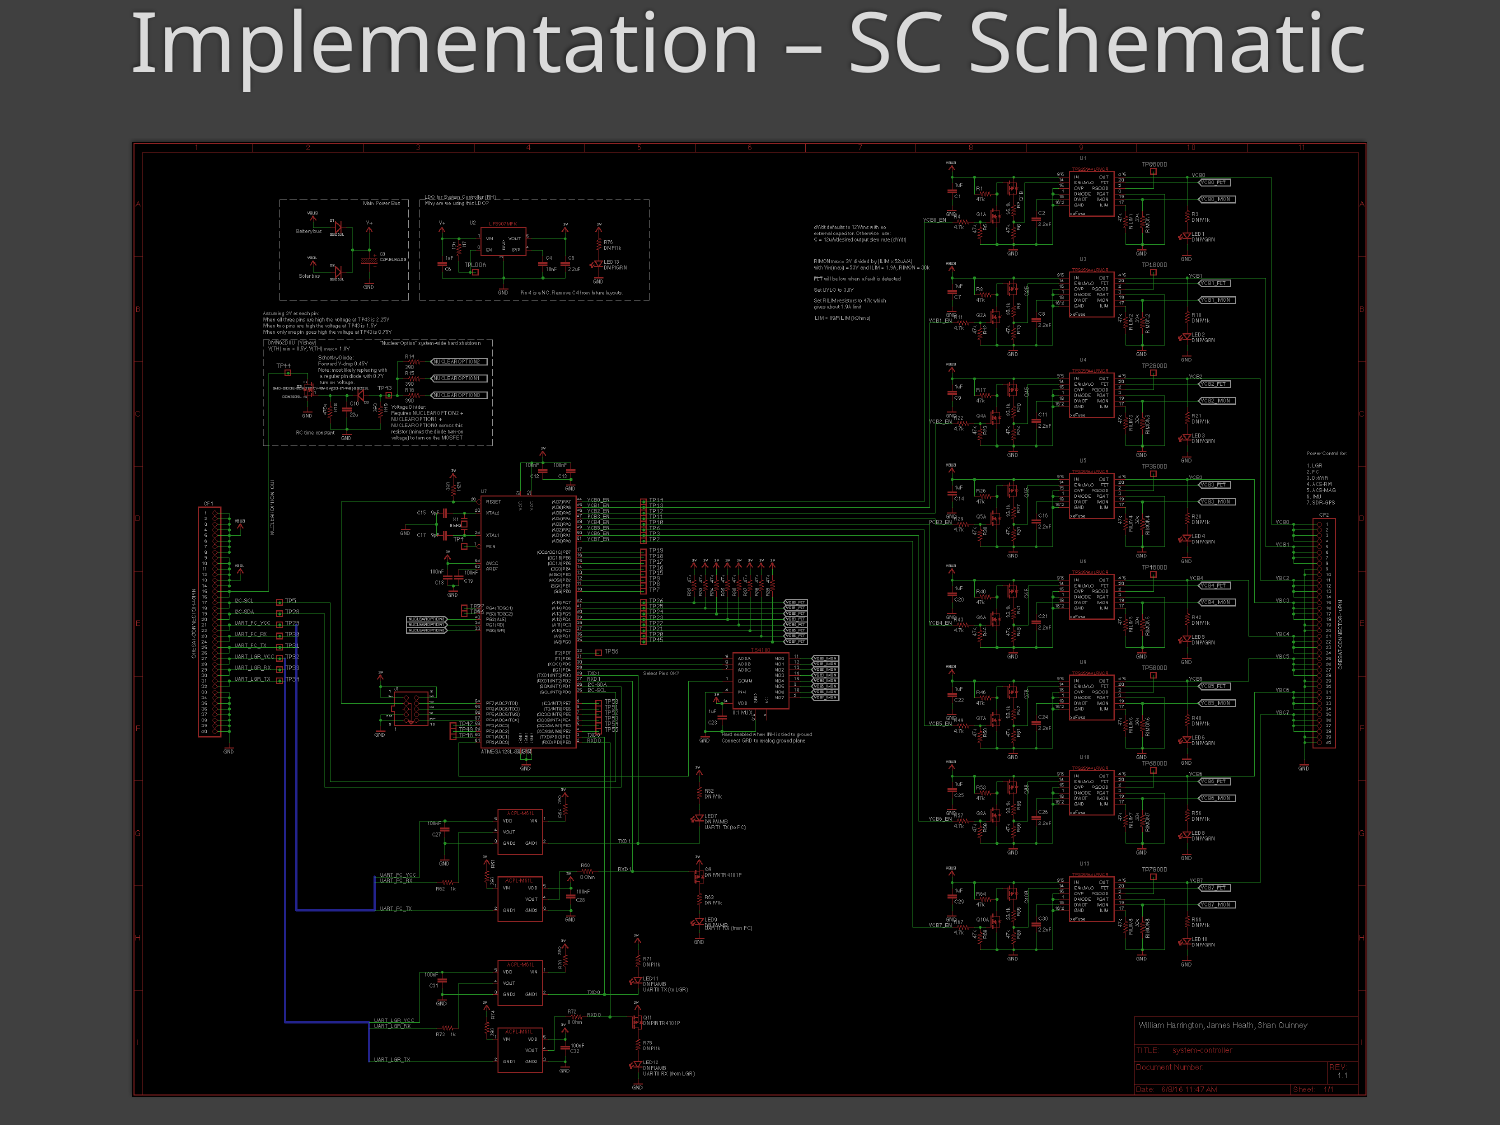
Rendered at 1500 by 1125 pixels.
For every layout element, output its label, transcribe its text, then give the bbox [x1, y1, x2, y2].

text_box [0, 0, 1500, 199]
title Implementation – SC Schematic [112, 0, 1387, 119]
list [132, 141, 1367, 1097]
